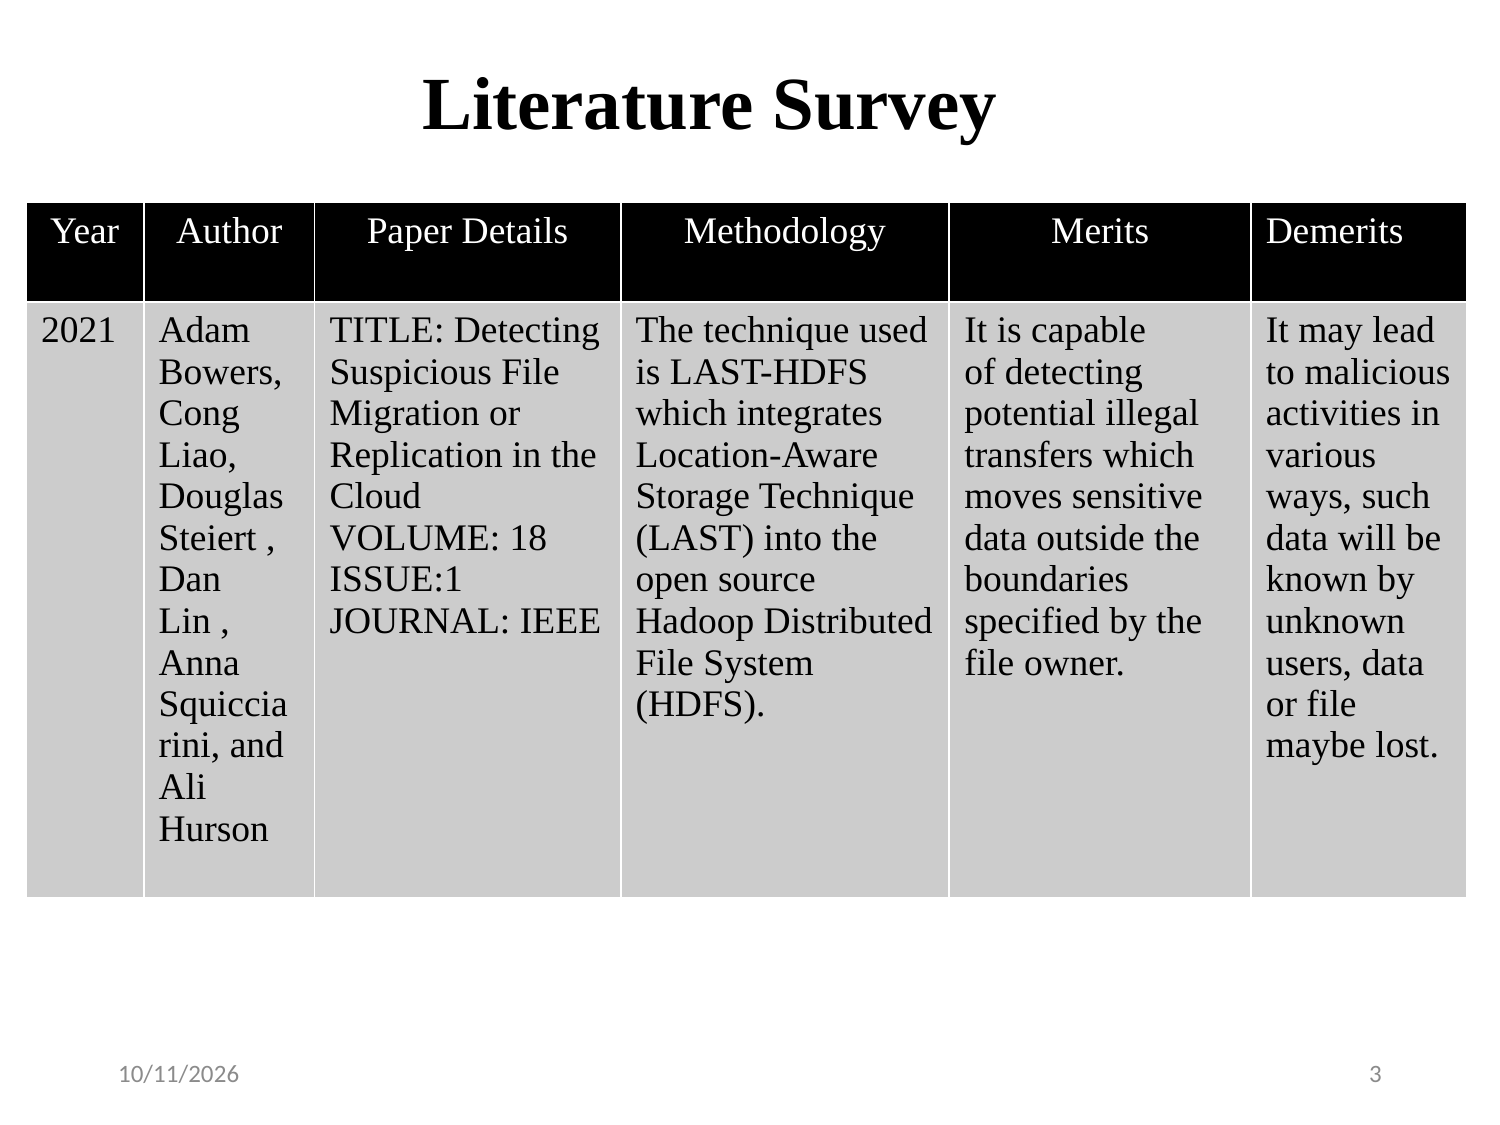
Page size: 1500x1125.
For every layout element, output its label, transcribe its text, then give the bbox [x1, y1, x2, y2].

table_cell The technique used is LAST-HDFS which integrates Location-Aware Storage Technique (LAST) into the open source Hadoop Distributed File System (HDFS). [622, 303, 948, 897]
table_header Paper Details [315, 203, 620, 301]
table_cell It is capable of detecting potential illegal transfers which moves sensitive data outside the boundaries specified by the file owner. [950, 303, 1250, 897]
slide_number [103, 1042, 441, 1103]
table_header Author [145, 203, 314, 301]
table_header Demerits [1252, 203, 1466, 301]
table_header Methodology [622, 203, 948, 301]
text_box Literature Survey [407, 46, 1013, 152]
table_header Year [27, 203, 143, 301]
table_header Merits [950, 203, 1250, 301]
slide_number 3 [1059, 1042, 1397, 1103]
table_cell Adam Bowers, Cong Liao, Douglas Steiert , Dan Lin , Anna Squicciarini, and Ali Hurson [145, 303, 314, 897]
table_cell 2021 [27, 303, 143, 897]
table_cell TITLE: Detecting Suspicious File Migration or Replication in the Cloud VOLUME: 18 ISSUE:1 JOURNAL: IEEE [315, 303, 620, 897]
table_cell It may lead to malicious activities in various ways, such data will be known by unknown users, data or file maybe lost. [1252, 303, 1466, 897]
